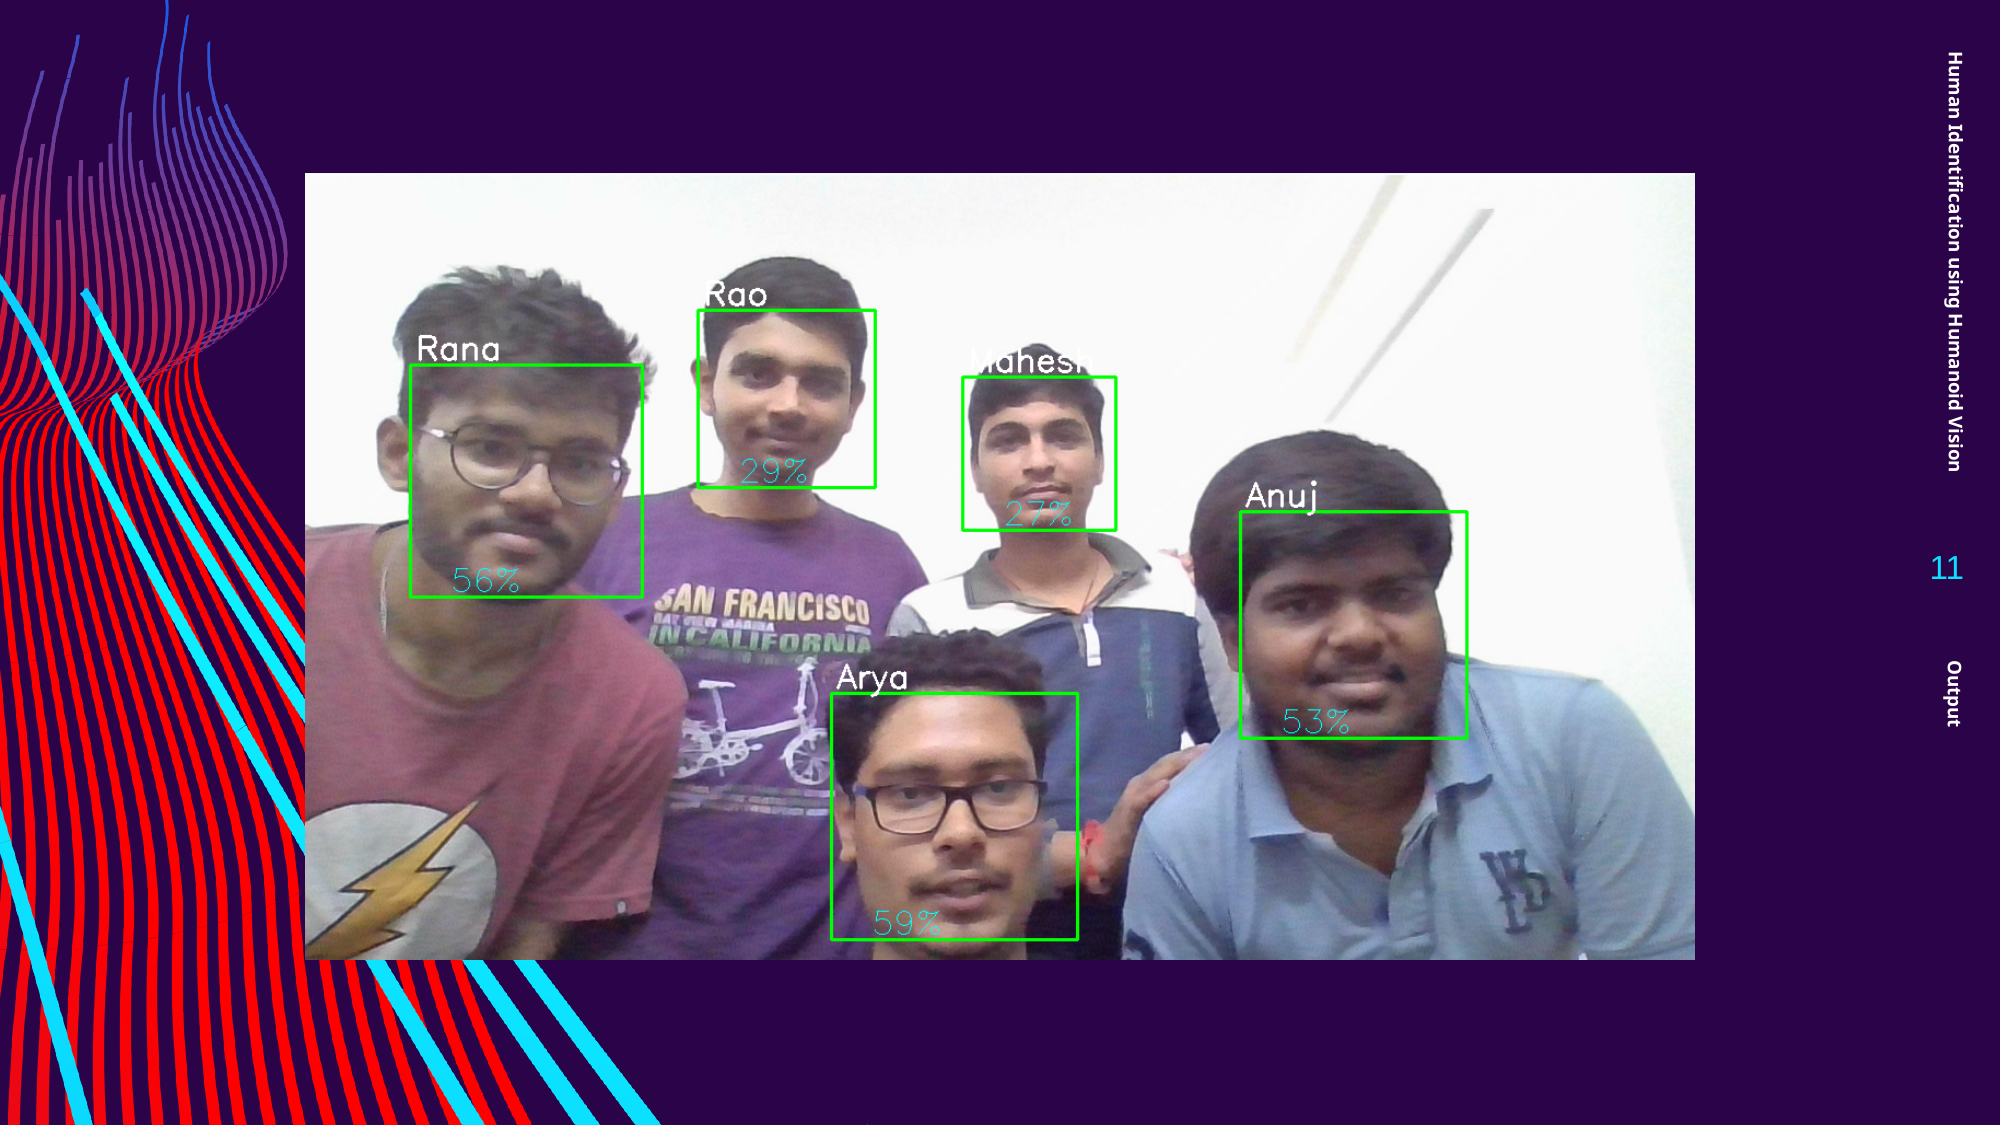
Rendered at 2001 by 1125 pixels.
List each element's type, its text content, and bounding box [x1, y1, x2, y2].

picture [0, 0, 2000, 1125]
slide_number Output [1925, 645, 1986, 1080]
footer Human Identification using Humanoid Vision [1926, 33, 1987, 489]
slide_number 11 [1889, 519, 1980, 615]
